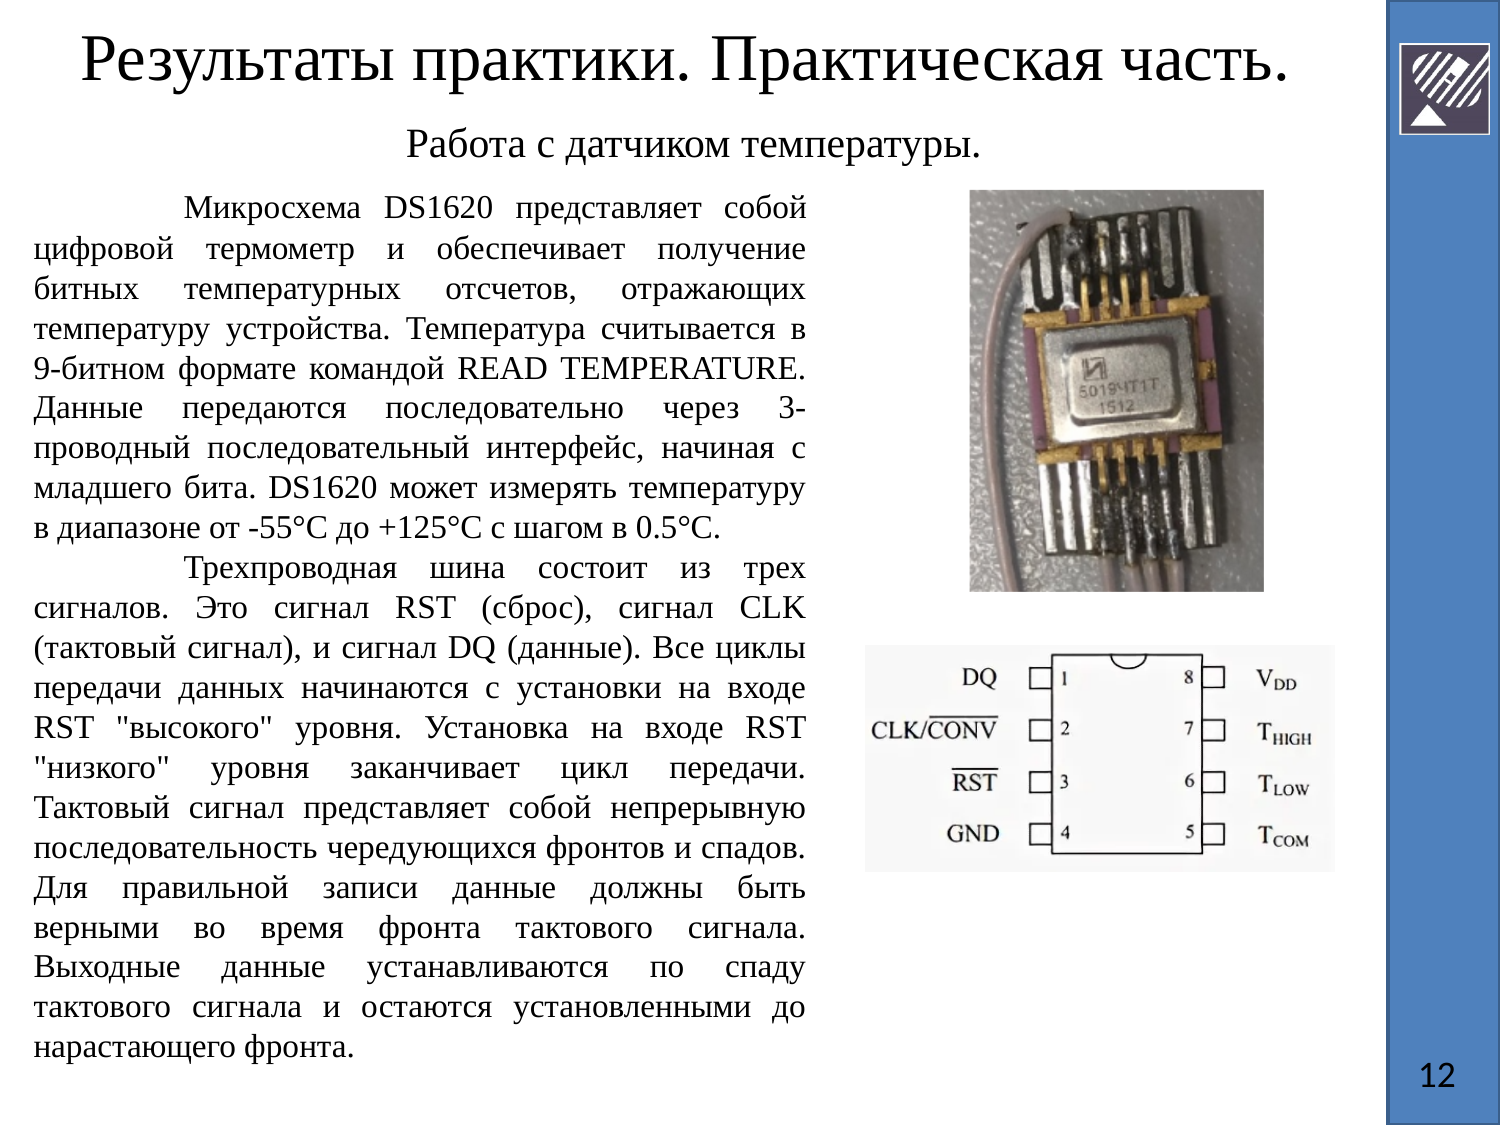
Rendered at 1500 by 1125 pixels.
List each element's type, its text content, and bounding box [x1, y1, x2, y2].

picture [865, 645, 1335, 872]
text_box Микросхема DS1620 представляет собой цифровой термометр и обеспечивает получение битных температурных отсчетов, отражающих температуру устройства. Температура считывается в 9-битном формате командой READ TEMPERATURE. Данные передаются последовательно через 3-проводный последовательный интерфейс, начиная с младшего бита. DS1620 может измерять температуру в диапазоне от -55°C до +125°C с шагом в 0.5°C. Трехпроводная шина состоит из трех сигналов. Это сигнал RST (сброс), сигнал CLK (тактовый сигнал), и сигнал DQ (данные). Все циклы передачи данных начинаются с установки на входе RST "высокого" уровня. Установка на входе RST "низкого" уровня заканчивает цикл передачи. Тактовый сигнал представляет собой непрерывную последовательность чередующихся фронтов и спадов. Для правильной записи данные должны быть верными во время фронта тактового сигнала. Выходные данные устанавливаются по спаду тактового сигнала и остаются установленными до нарастающего фронта. [18, 173, 823, 1072]
picture [968, 189, 1264, 592]
title Результаты практики. Практическая часть. [0, 6, 1388, 102]
slide_number 12 [1120, 1042, 1471, 1103]
text_box Работа с датчиком температуры. [0, 108, 1388, 173]
picture [1399, 43, 1490, 135]
